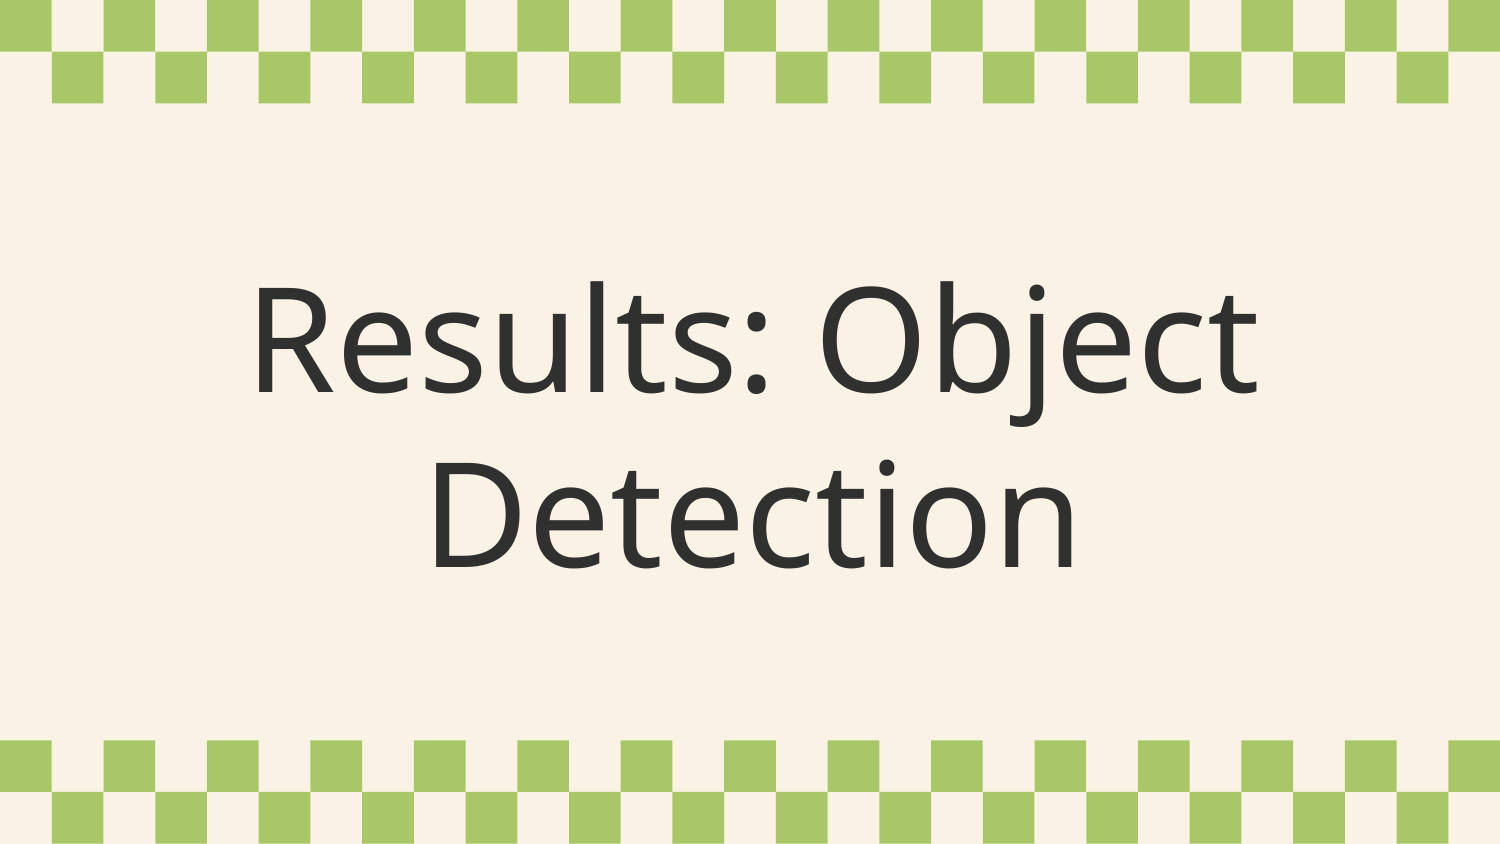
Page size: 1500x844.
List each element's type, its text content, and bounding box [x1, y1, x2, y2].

title Results: Object Detection [142, 214, 1364, 630]
